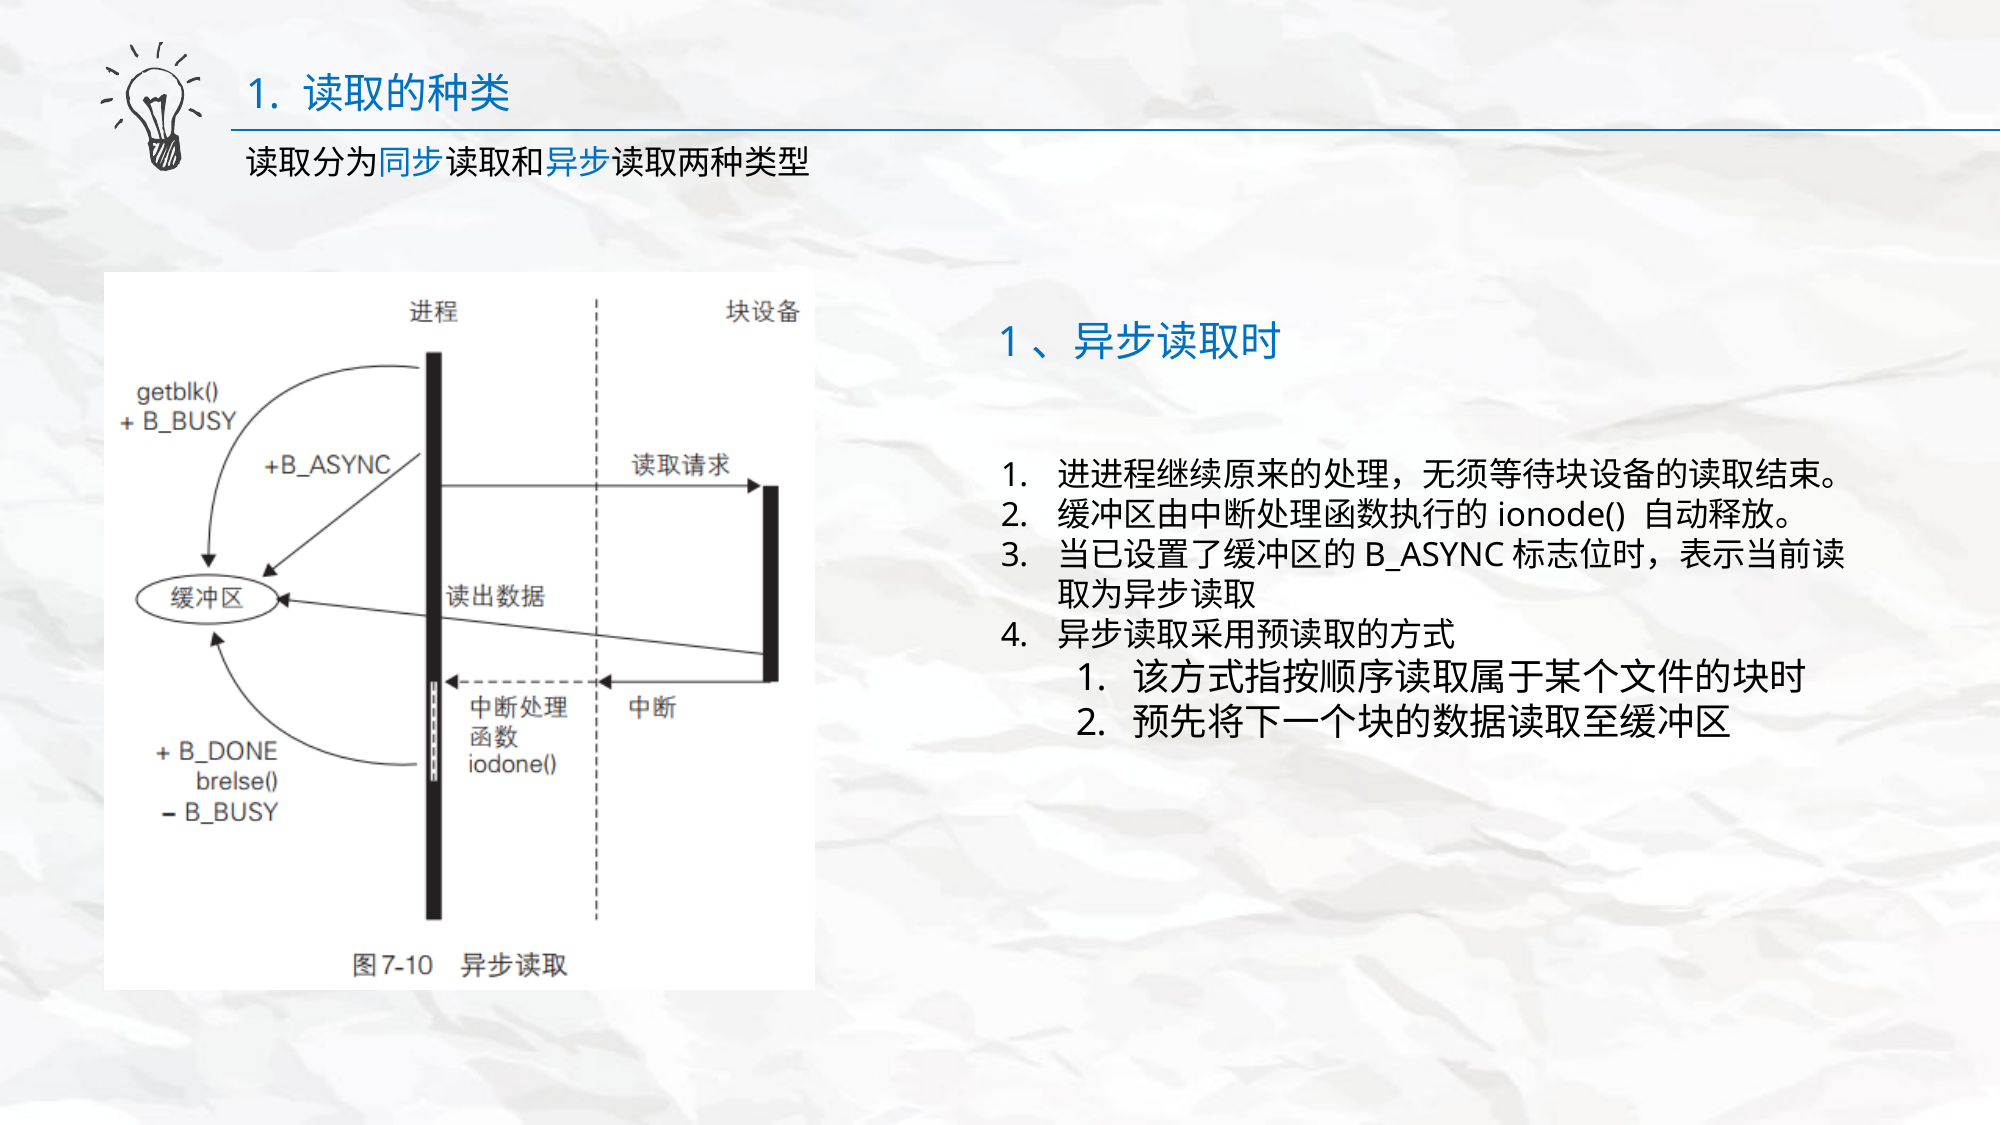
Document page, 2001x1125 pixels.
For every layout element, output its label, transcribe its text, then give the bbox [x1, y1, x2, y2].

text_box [100, 41, 203, 172]
text_box 读取的种类 [231, 59, 722, 125]
text_box 读取分为同步读取和异步读取两种类型 [231, 133, 1113, 189]
picture [0, 0, 2000, 1125]
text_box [985, 307, 1887, 895]
